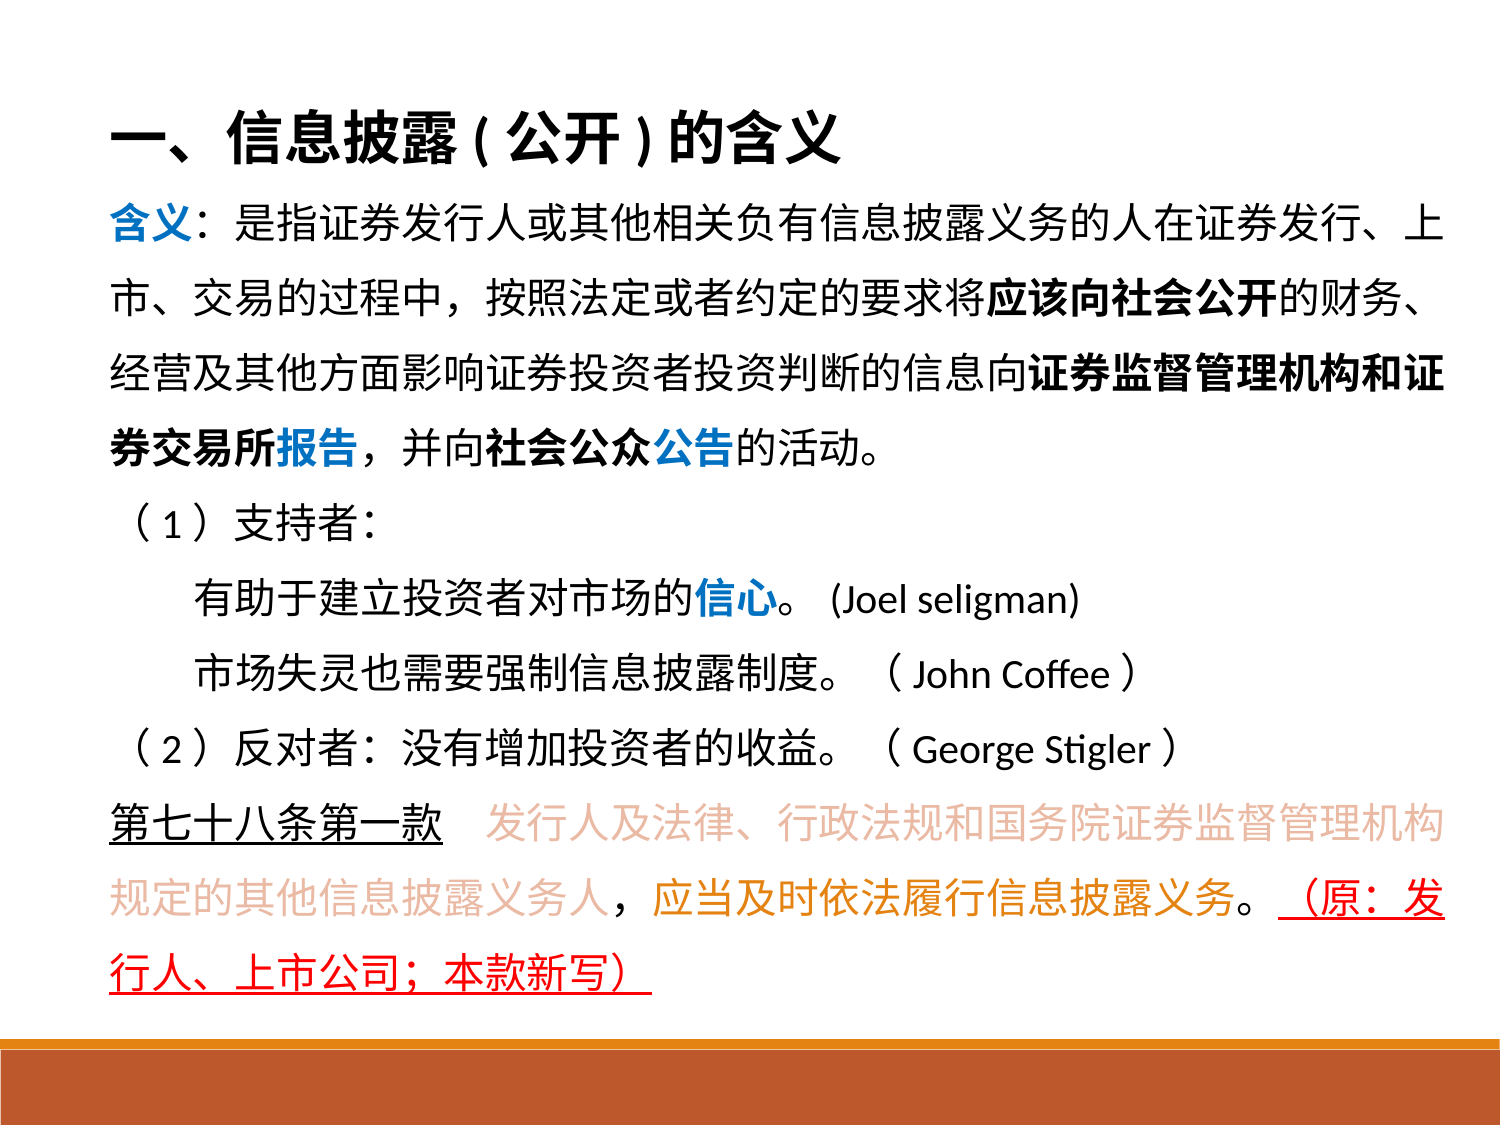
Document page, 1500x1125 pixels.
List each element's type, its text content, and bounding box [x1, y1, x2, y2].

text_box 一、信息披露(公开)的含义 含义：是指证券发行人或其他相关负有信息披露义务的人在证券发行、上市、交易的过程中，按照法定或者约定的要求将应该向社会公开的财务、经营及其他方面影响证券投资者投资判断的信息向证券监督管理机构和证券交易所报告，并向社会公众公告的活动。 （1）支持者： 有助于建立投资者对市场的信心。(Joel seligman) 市场失灵也需要强制信息披露制度。（John Coffee） （2）反对者：没有增加投资者的收益。（George Stigler） 第七十八条第一款 发行人及法律、行政法规和国务院证券监督管理机构规定的其他信息披露义务人，应当及时依法履行信息披露义务。（原：发行人、上市公司；本款新写） [94, 94, 1471, 1004]
